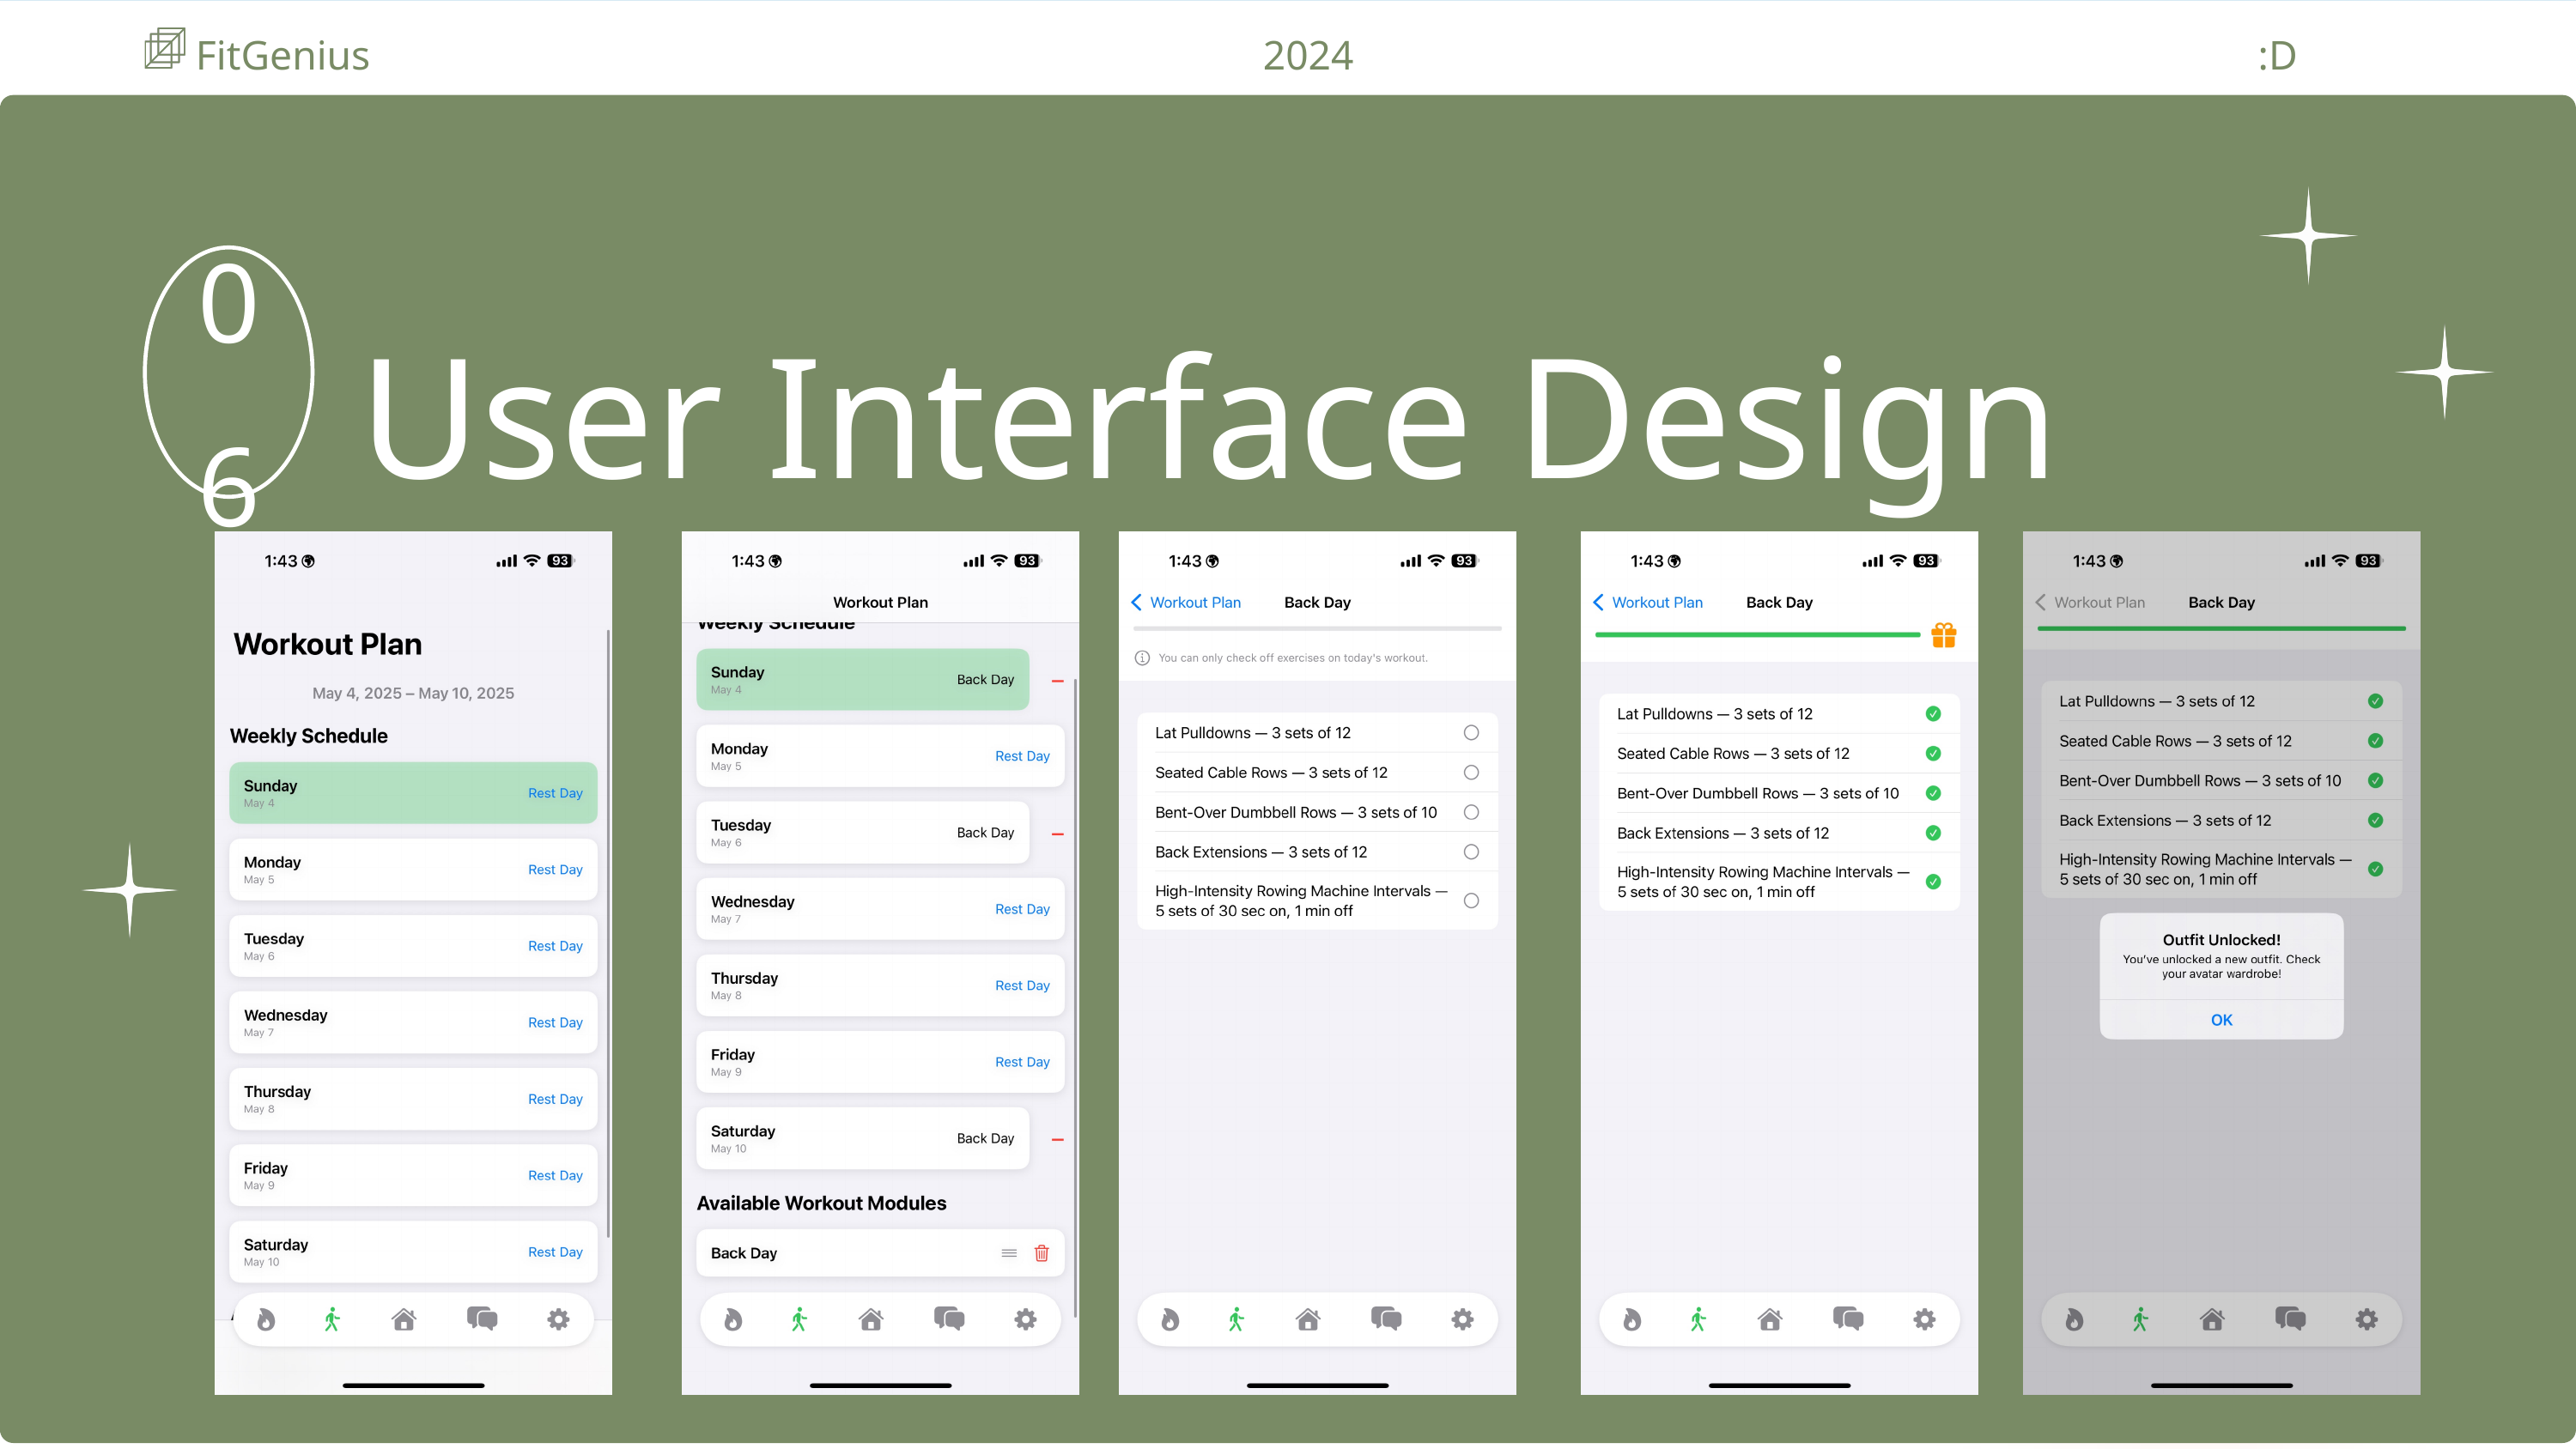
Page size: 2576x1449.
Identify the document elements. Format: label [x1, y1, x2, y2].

picture [1118, 531, 1516, 1395]
picture [0, 1444, 2576, 1449]
picture [214, 531, 612, 1395]
picture [0, 0, 2576, 69]
text_box [144, 21, 2473, 70]
text_box [0, 69, 2576, 1444]
text_box [144, 246, 313, 497]
picture [2022, 531, 2421, 1395]
picture [681, 531, 1079, 1395]
picture [1580, 531, 1978, 1395]
